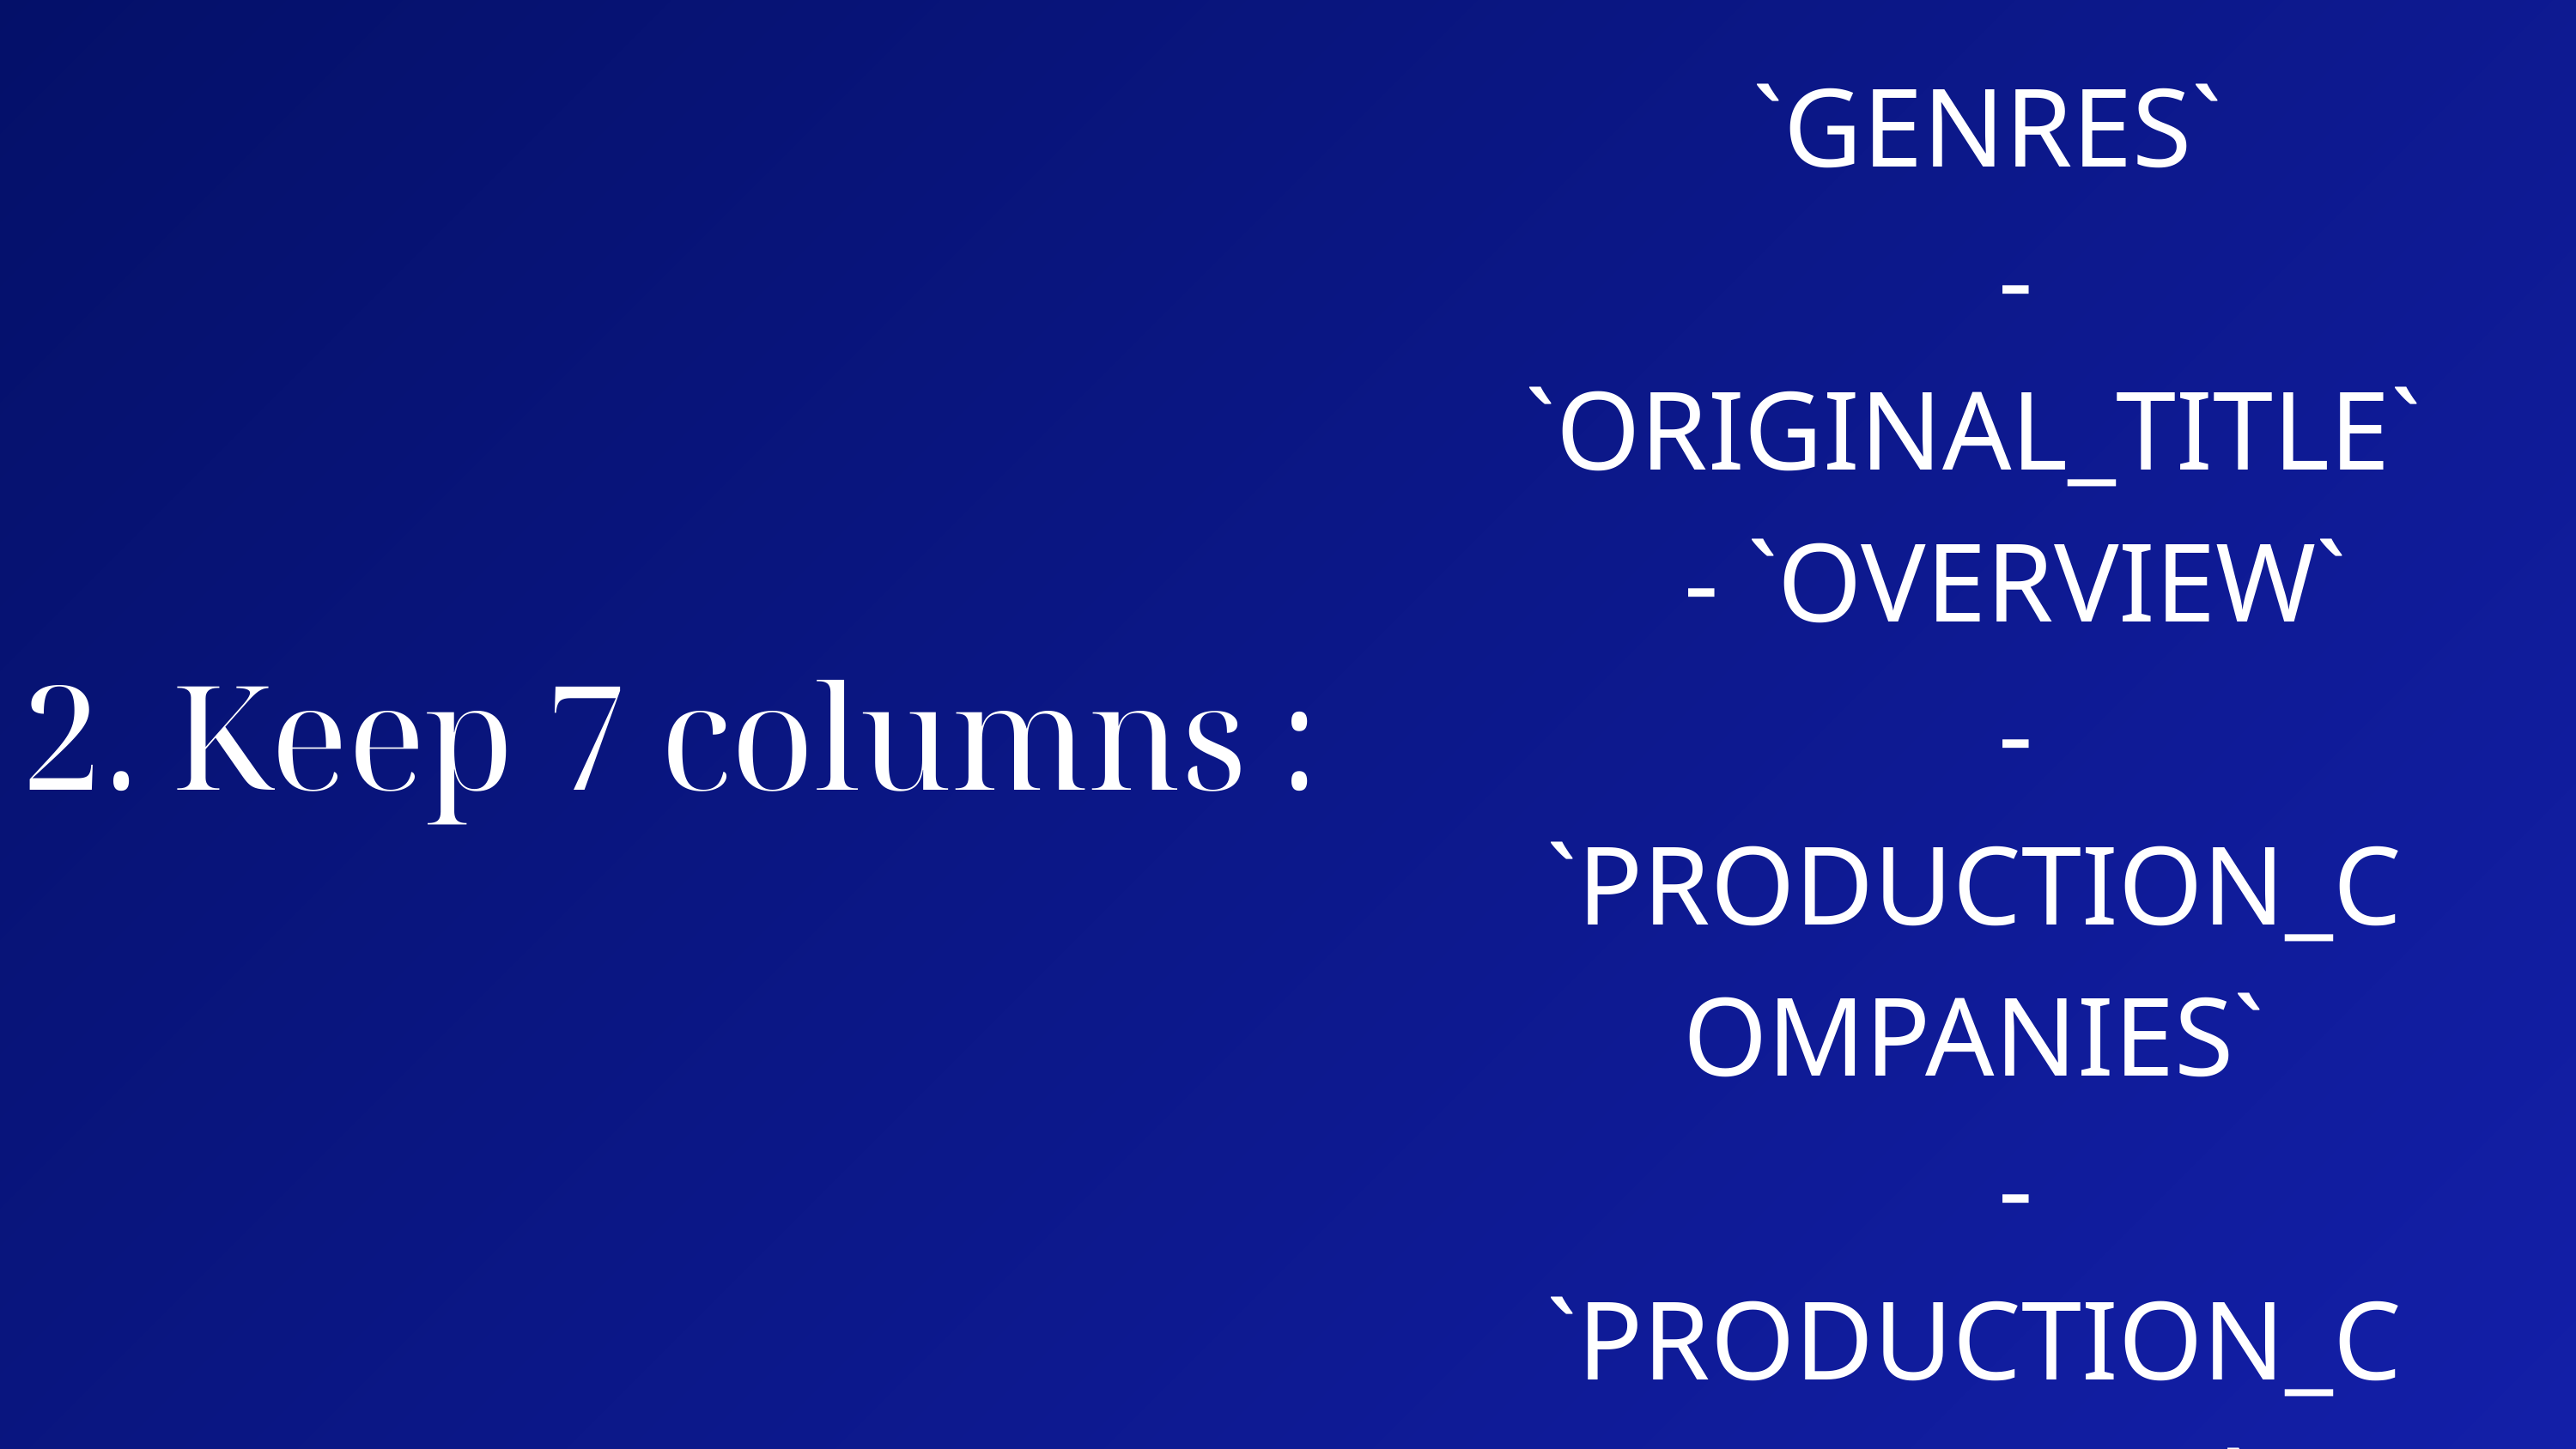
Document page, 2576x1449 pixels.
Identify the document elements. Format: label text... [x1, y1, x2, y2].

text_box 2. Keep 7 columns : [21, 616, 1356, 820]
text_box `GENRES` - `ORIGINAL_TITLE` - `OVERVIEW` - `PRODUCTION_COMPANIES` - `PRODUCTION_COUNTRIES` - `SPOKEN_LANGUAGES` - `TITLE` - `VOTE_AVERAGE` - `VOTE_COUNT` [1516, 37, 2432, 1449]
